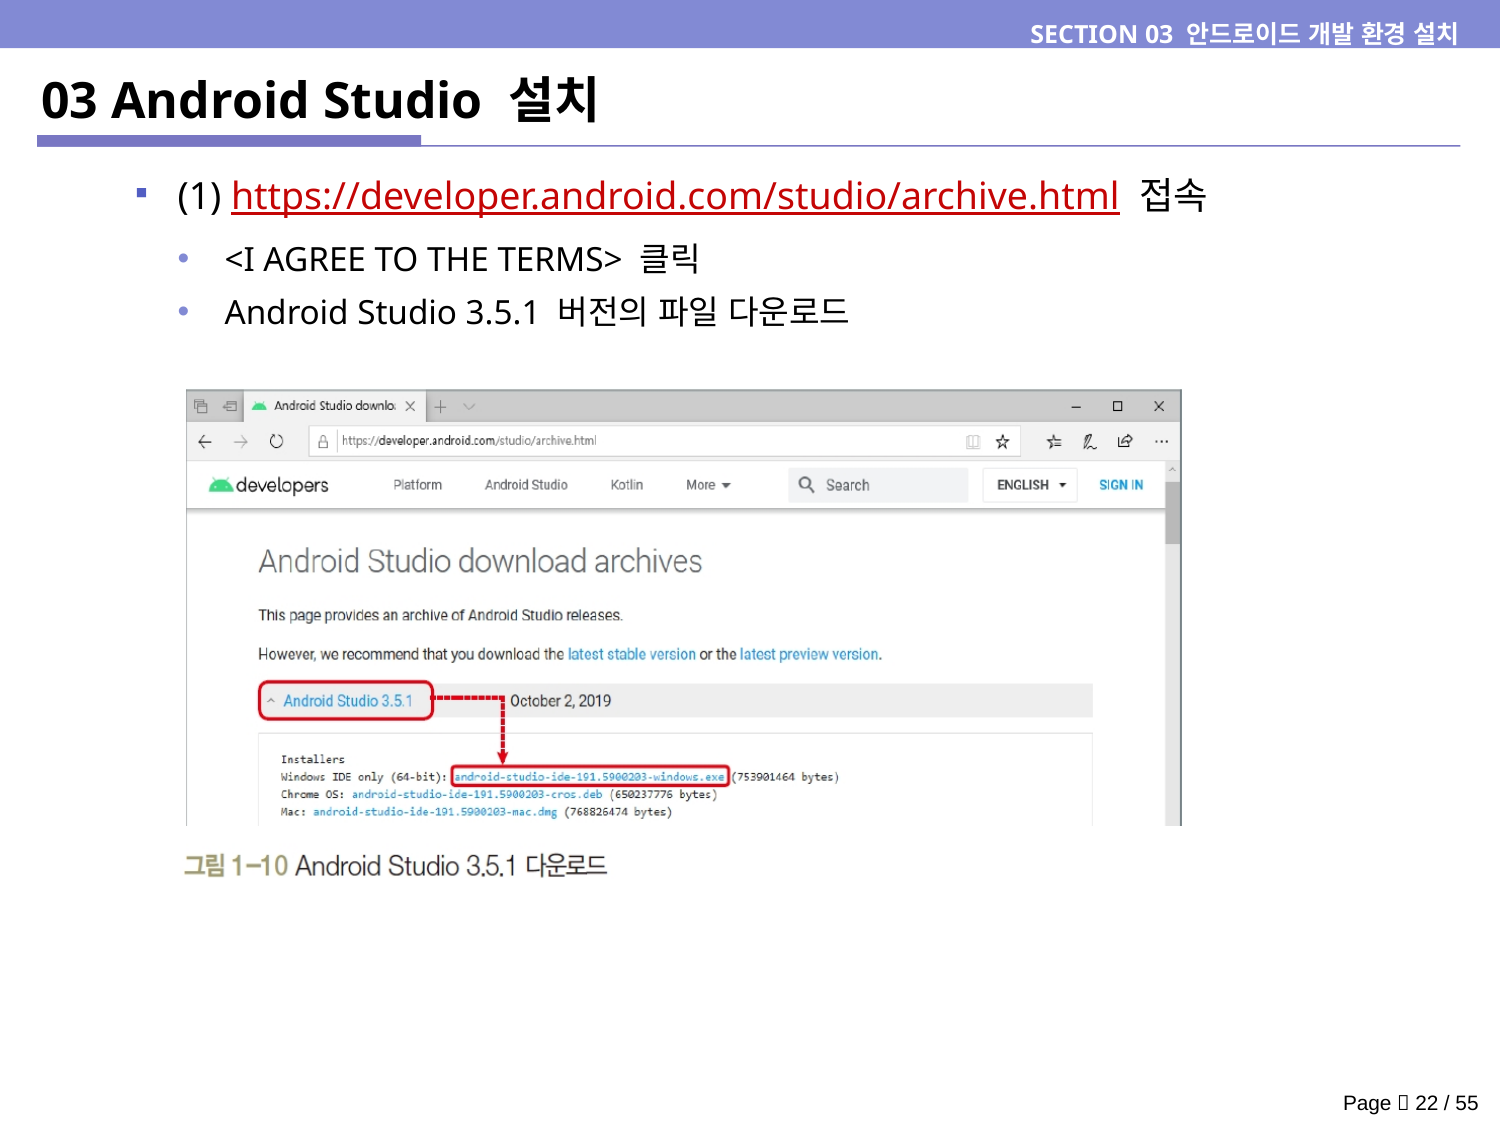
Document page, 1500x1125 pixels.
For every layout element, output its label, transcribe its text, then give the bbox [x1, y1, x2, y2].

title 03 Android Studio 설치 [41, 67, 1448, 132]
text_box SECTION 03 안드로이드 개발 환경 설치 [1015, 11, 1500, 57]
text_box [179, 386, 1186, 882]
list (1) https://developer.android.com/studio/archive.html 접속 <I AGREE TO THE TERMS> 클릭 Android Studio 3.5.1 버전의 파일 다운로드 [104, 171, 1382, 880]
